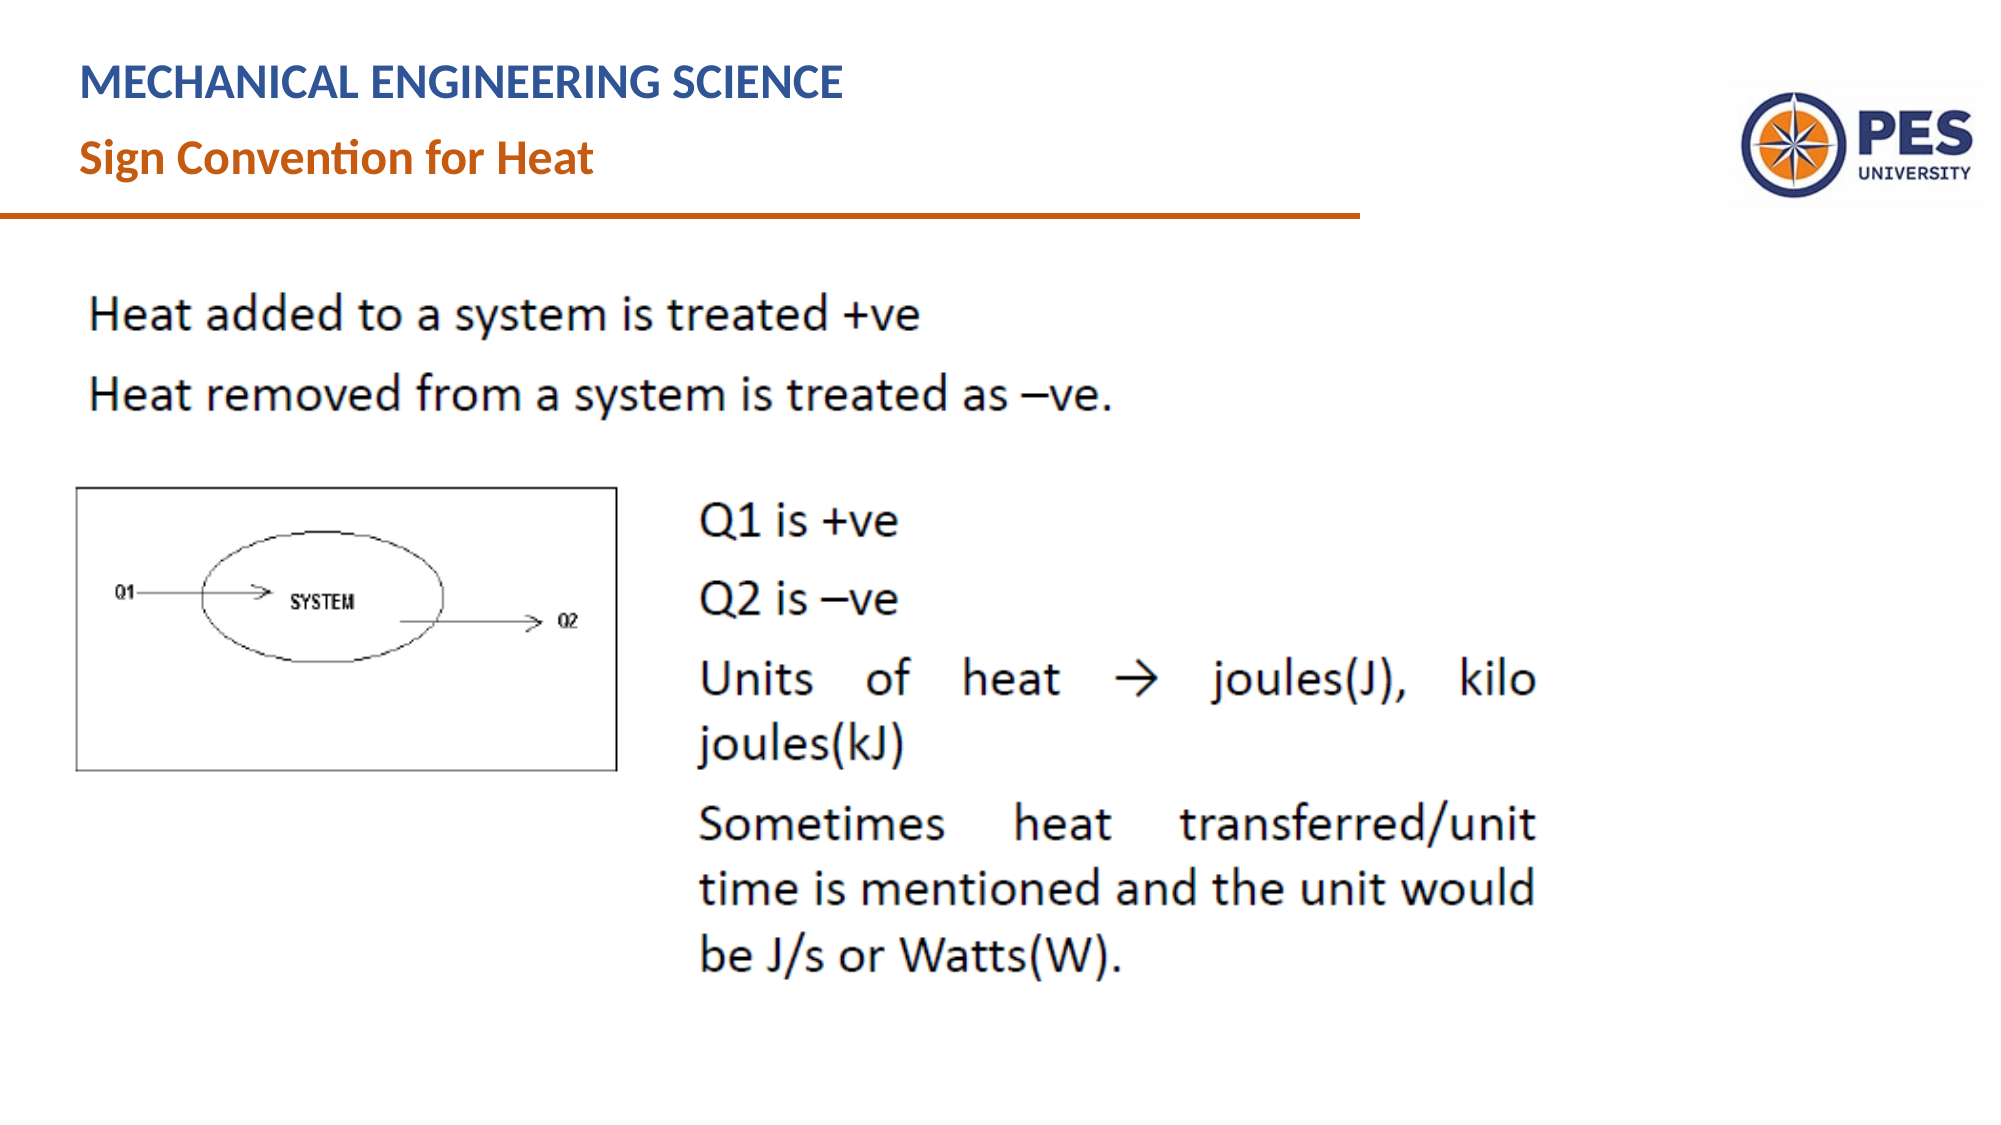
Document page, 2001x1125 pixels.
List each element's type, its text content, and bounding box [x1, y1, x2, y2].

text_box Sign Convention for Heat [64, 117, 1377, 192]
picture [38, 17, 1985, 1083]
text_box MECHANICAL ENGINEERING SCIENCE [64, 41, 1295, 117]
